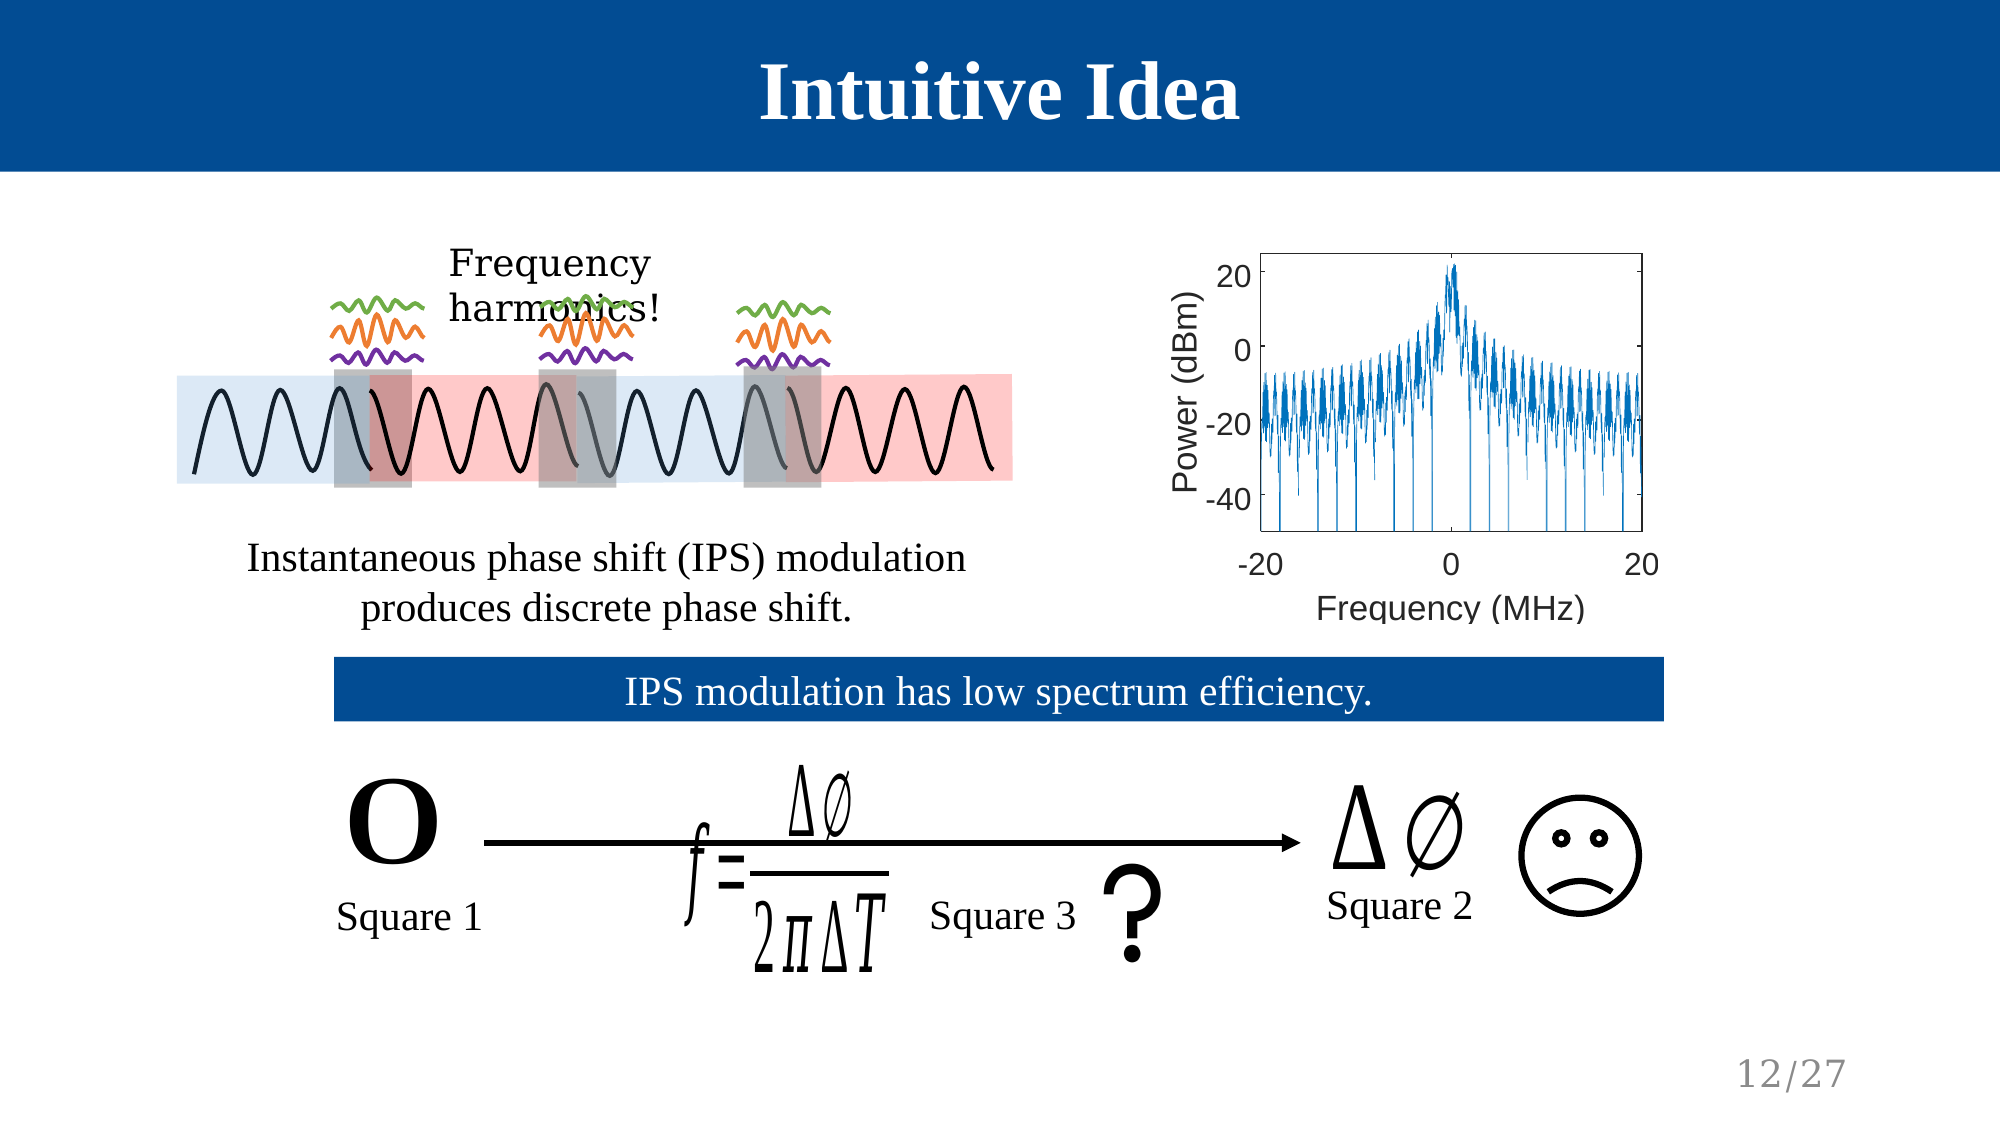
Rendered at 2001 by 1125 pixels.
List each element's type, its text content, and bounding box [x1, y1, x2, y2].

slide_number 12/27 [1412, 1042, 1863, 1103]
picture [1167, 251, 1658, 624]
text_box Square 2 [1311, 870, 1492, 936]
text_box IPS modulation has low spectrum efficiency. [334, 656, 1664, 722]
text_box [1520, 796, 1640, 915]
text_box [176, 232, 1013, 599]
picture [1070, 849, 1193, 977]
text_box Square 3 [914, 880, 1070, 945]
text_box Intuitive Idea [0, 0, 2000, 173]
text_box Square 1 [321, 881, 532, 946]
